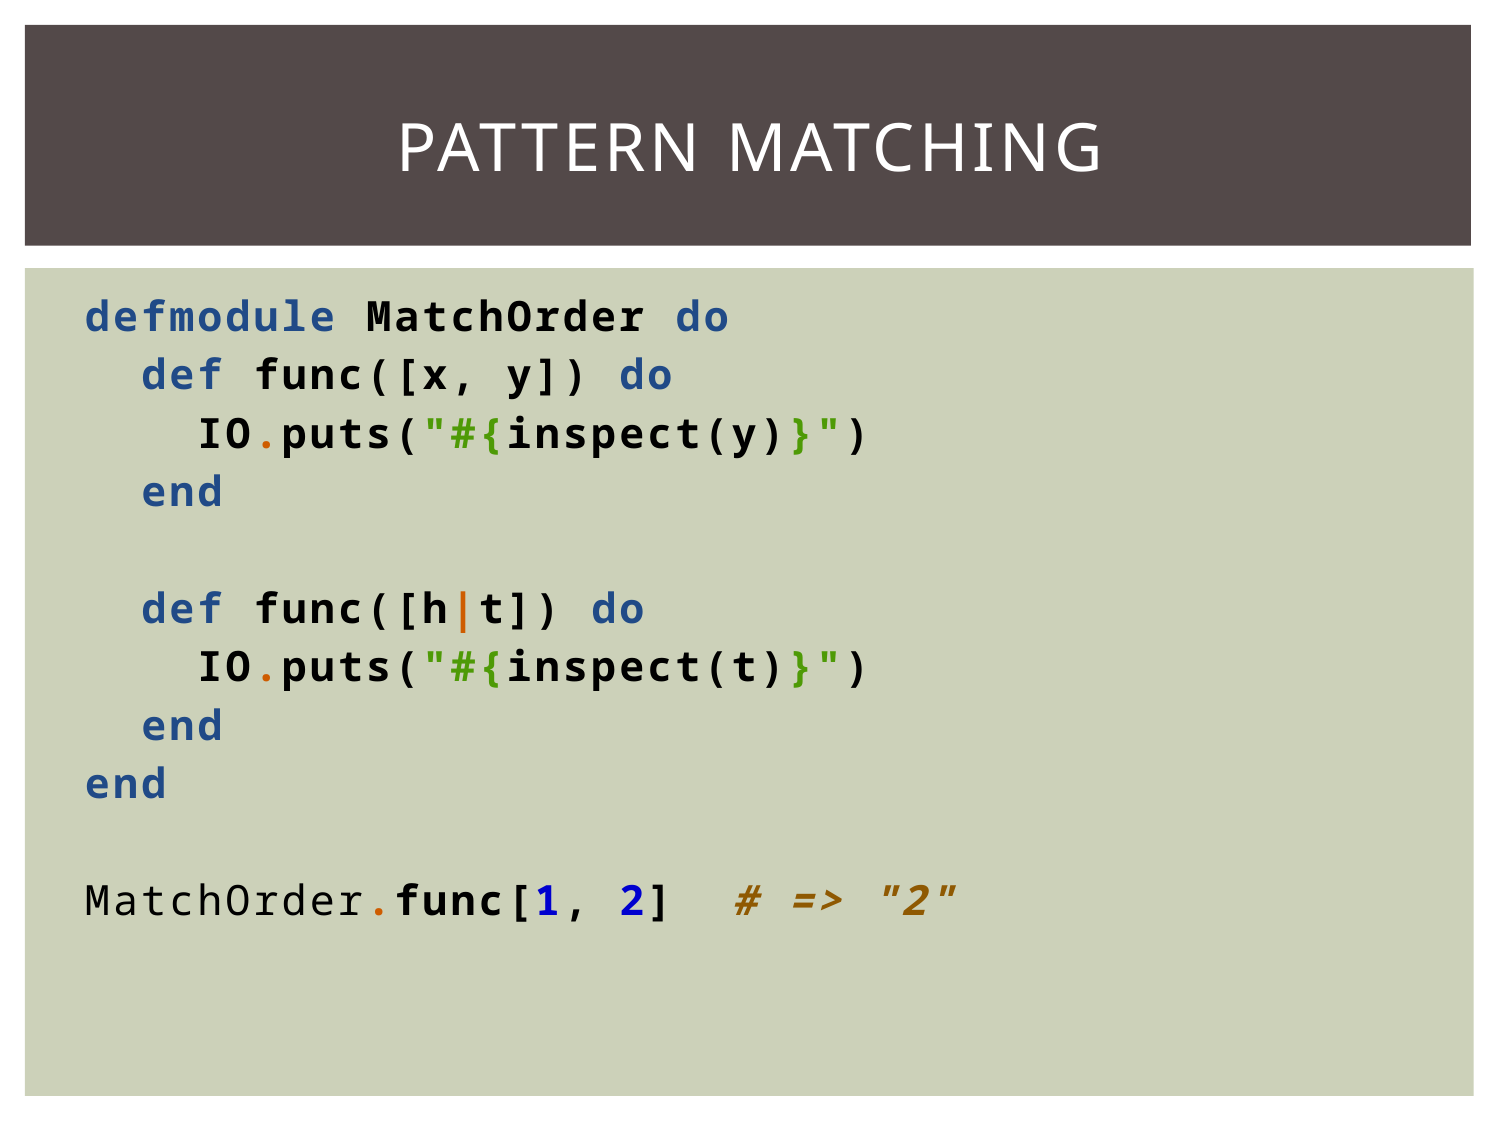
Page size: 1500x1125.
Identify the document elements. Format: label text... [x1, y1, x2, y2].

list defmodule MatchOrder do def func([x, y]) do IO.puts("#{inspect(y)}") end def func([h|t]) do IO.puts("#{inspect(t)}") end end MatchOrder.func[1, 2] # => "2" [62, 281, 1442, 1005]
title PATTERN MATCHING [62, 58, 1438, 232]
